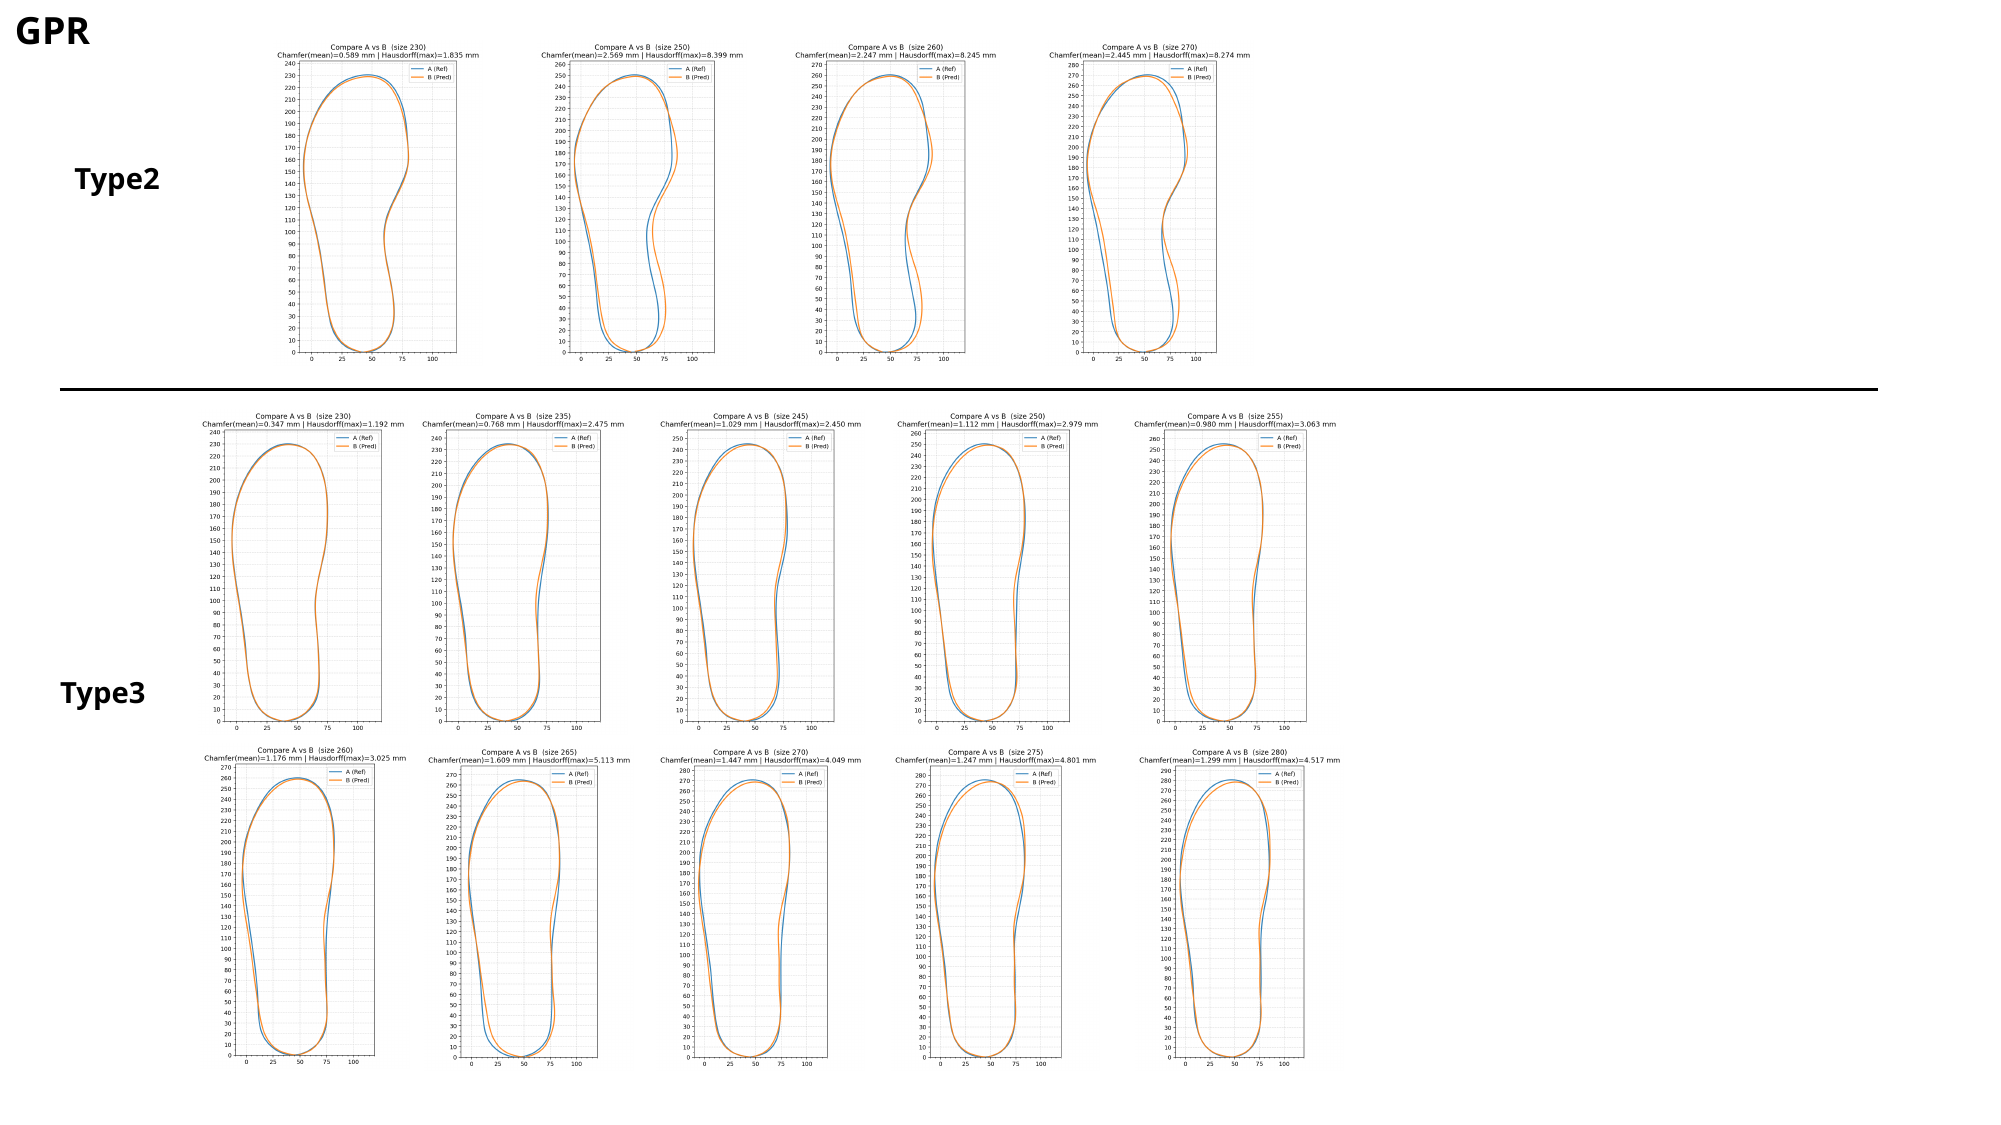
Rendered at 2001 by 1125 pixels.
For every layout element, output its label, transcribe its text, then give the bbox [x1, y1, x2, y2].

picture [198, 409, 408, 735]
text_box Type2 [59, 152, 185, 203]
picture [200, 743, 410, 1069]
picture [1130, 409, 1340, 735]
picture [424, 745, 634, 1071]
picture [893, 409, 1102, 735]
picture [656, 745, 865, 1071]
text_box Type3 [45, 667, 170, 717]
picture [891, 745, 1100, 1071]
picture [791, 40, 1000, 366]
picture [418, 409, 628, 735]
text_box GPR [0, 0, 125, 60]
picture [1045, 40, 1254, 366]
picture [537, 40, 747, 366]
picture [1135, 745, 1344, 1071]
picture [273, 40, 483, 366]
picture [656, 409, 865, 735]
